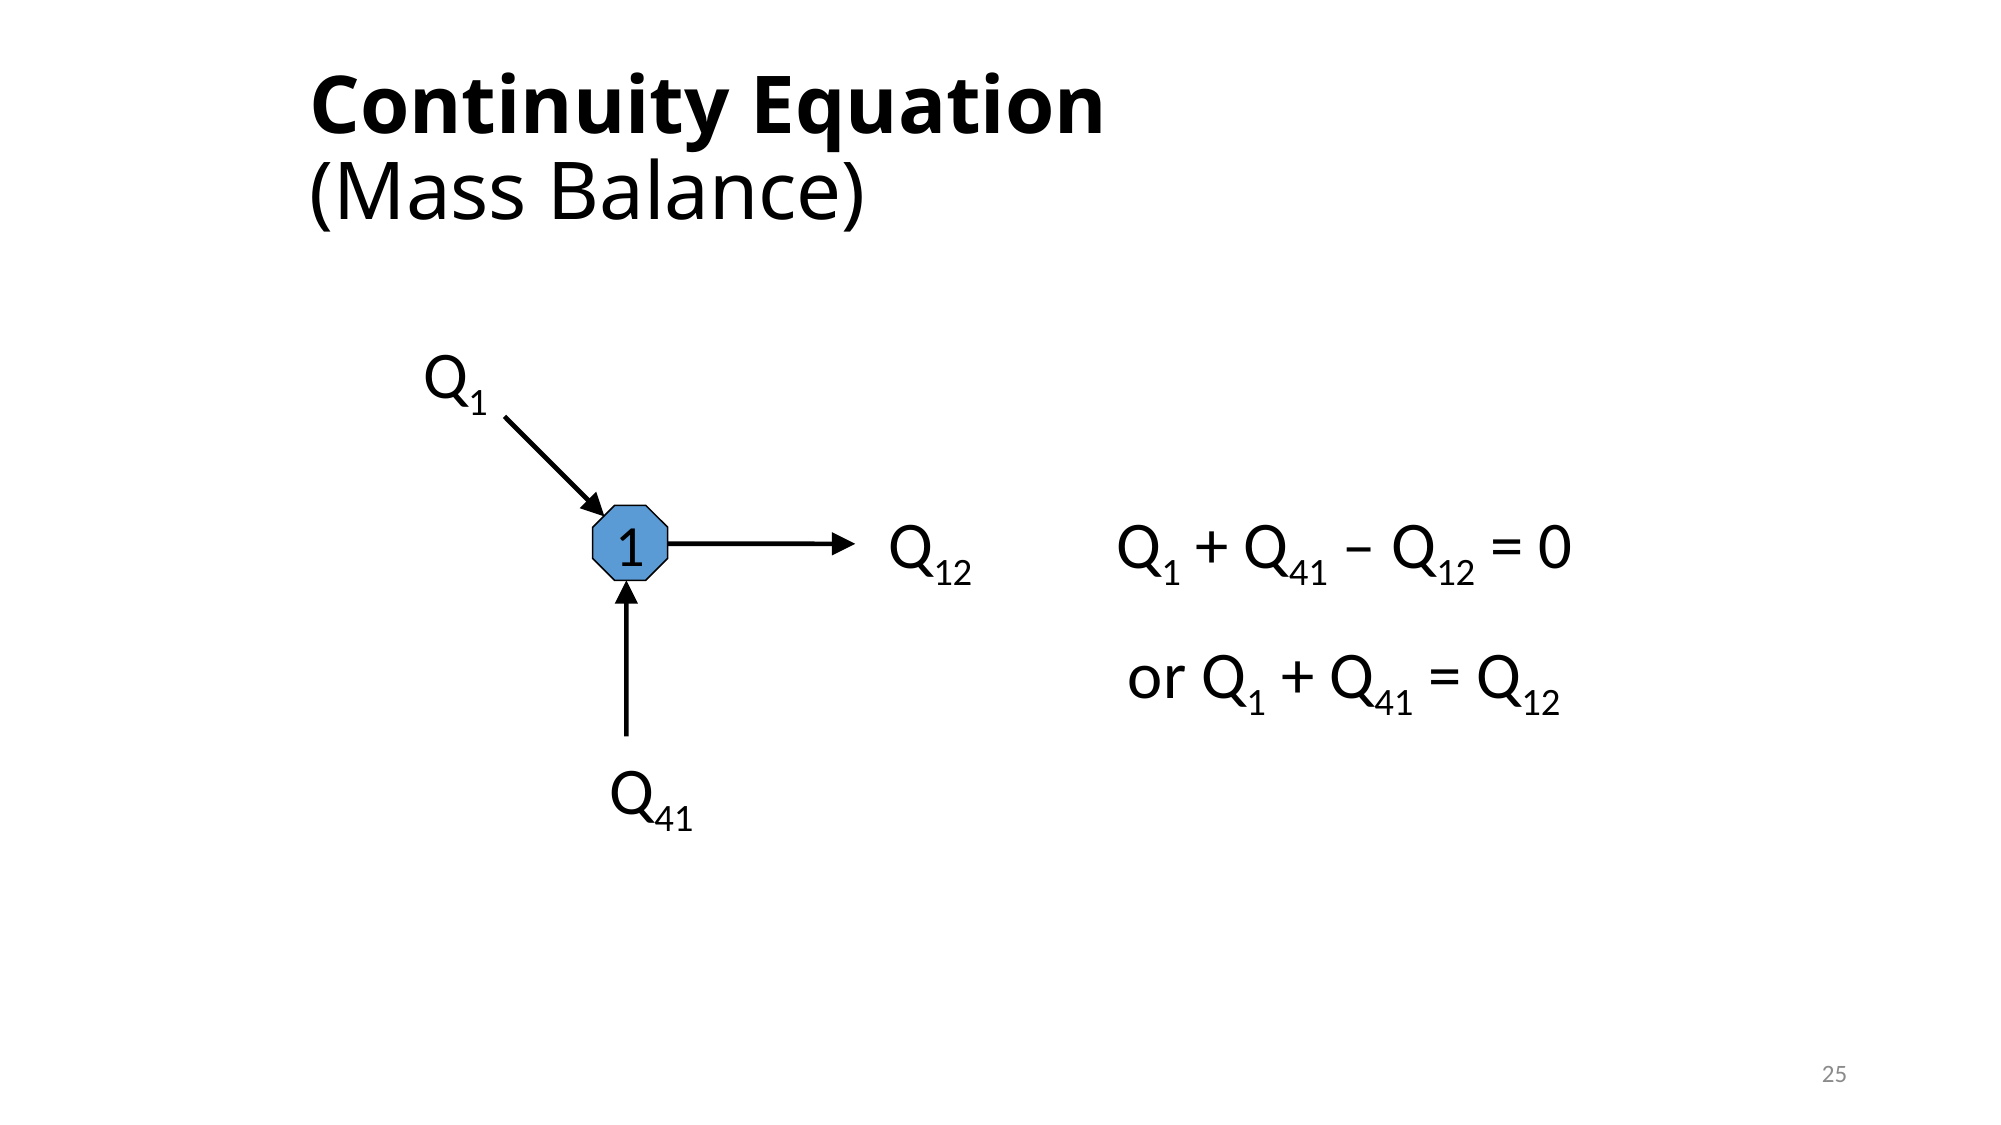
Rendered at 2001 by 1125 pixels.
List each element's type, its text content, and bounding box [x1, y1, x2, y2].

title Continuity Equation (Mass Balance) [294, 57, 1709, 245]
slide_number 25 [1412, 1042, 1863, 1103]
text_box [405, 324, 1002, 837]
text_box Q1 + Q41 – Q12 = 0 [1002, 494, 1714, 601]
text_box or Q1 + Q41 = Q12 [1113, 624, 1576, 731]
